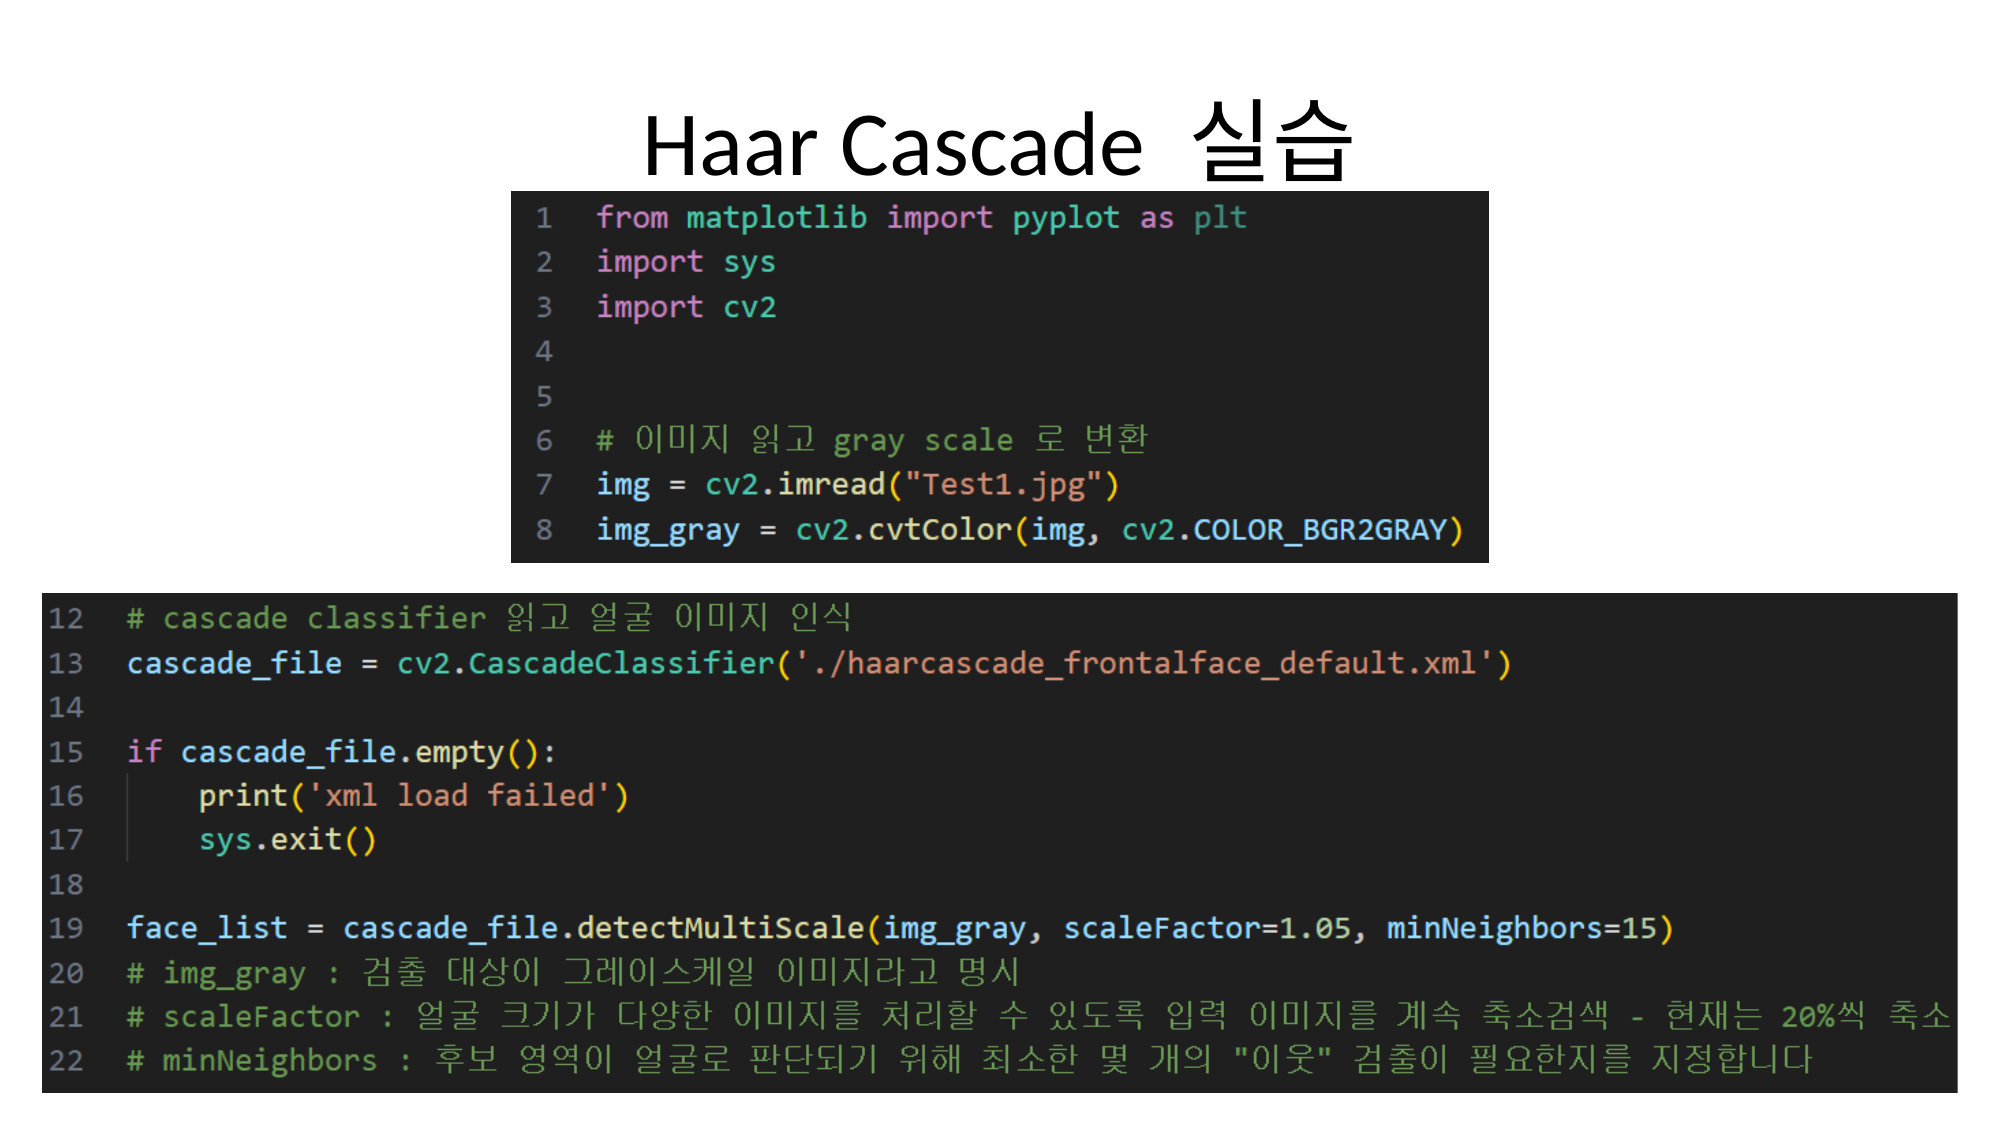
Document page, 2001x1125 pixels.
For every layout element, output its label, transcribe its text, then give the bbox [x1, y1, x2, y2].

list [510, 191, 1490, 563]
title Haar Cascade 실습 [99, 45, 1900, 233]
picture [41, 593, 1959, 1093]
